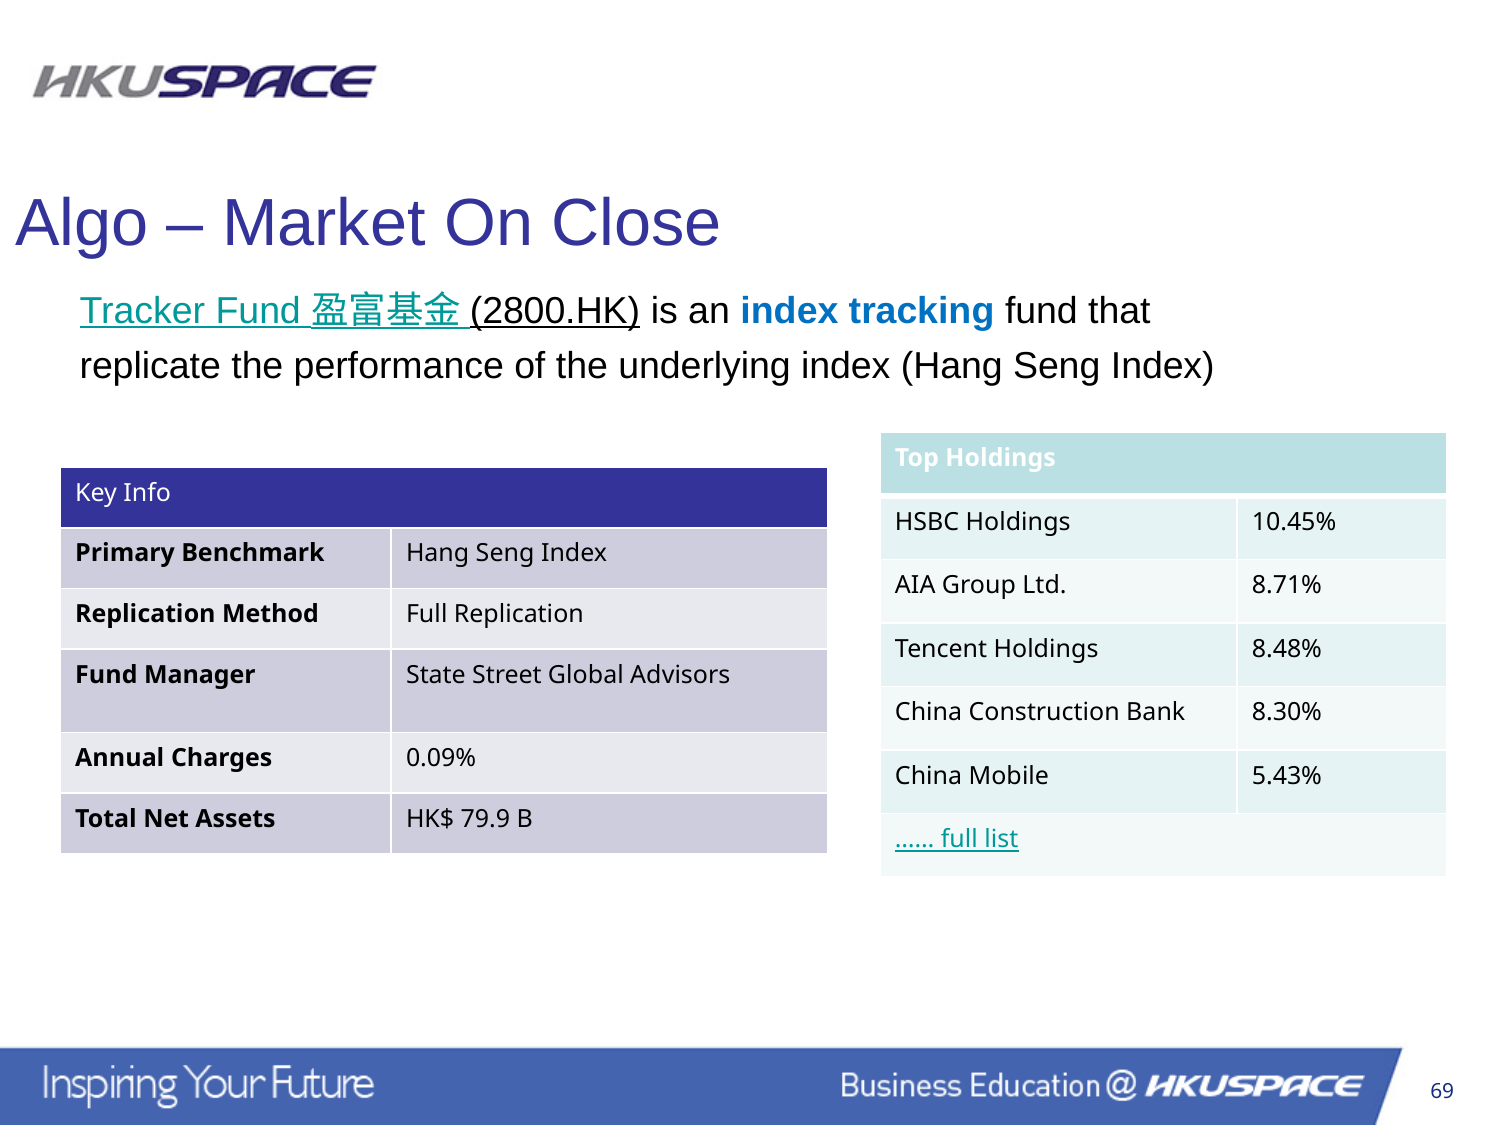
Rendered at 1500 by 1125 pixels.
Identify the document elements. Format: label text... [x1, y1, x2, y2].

table_cell 0.09% [392, 733, 827, 792]
picture [0, 0, 1500, 1125]
table_cell Full Replication [392, 589, 827, 648]
table_cell HK$ 79.9 B [392, 794, 827, 853]
table_cell Primary Benchmark [61, 529, 390, 588]
table_cell Total Net Assets [61, 794, 390, 853]
table_header Key Info [61, 468, 827, 527]
title Algo – Market On Close [0, 101, 1325, 266]
table_cell AIA Group Ltd. [881, 560, 1236, 622]
table_cell 8.71% [1238, 560, 1446, 622]
table_cell Annual Charges [61, 733, 390, 792]
table_header Top Holdings [881, 433, 1446, 493]
table_cell HSBC Holdings [881, 499, 1236, 559]
table_cell Fund Manager [61, 650, 390, 732]
table_cell 10.45% [1238, 499, 1446, 559]
table_cell Hang Seng Index [392, 529, 827, 588]
table_cell 5.43% [1238, 751, 1446, 813]
table_cell State Street Global Advisors [392, 650, 827, 732]
table_cell China Mobile [881, 751, 1236, 813]
text_box Tracker Fund 盈富基金 (2800.HK) is an index tracking fund that replicate the performance of the underlying index (Hang Seng Index) [64, 278, 1317, 516]
table_cell …… full list [881, 814, 1446, 876]
table_cell 8.48% [1238, 624, 1446, 686]
table_cell China Construction Bank [881, 687, 1236, 749]
slide_number 69 [1415, 1070, 1499, 1125]
table_cell Replication Method [61, 589, 390, 648]
table_cell Tencent Holdings [881, 624, 1236, 686]
table_cell 8.30% [1238, 687, 1446, 749]
